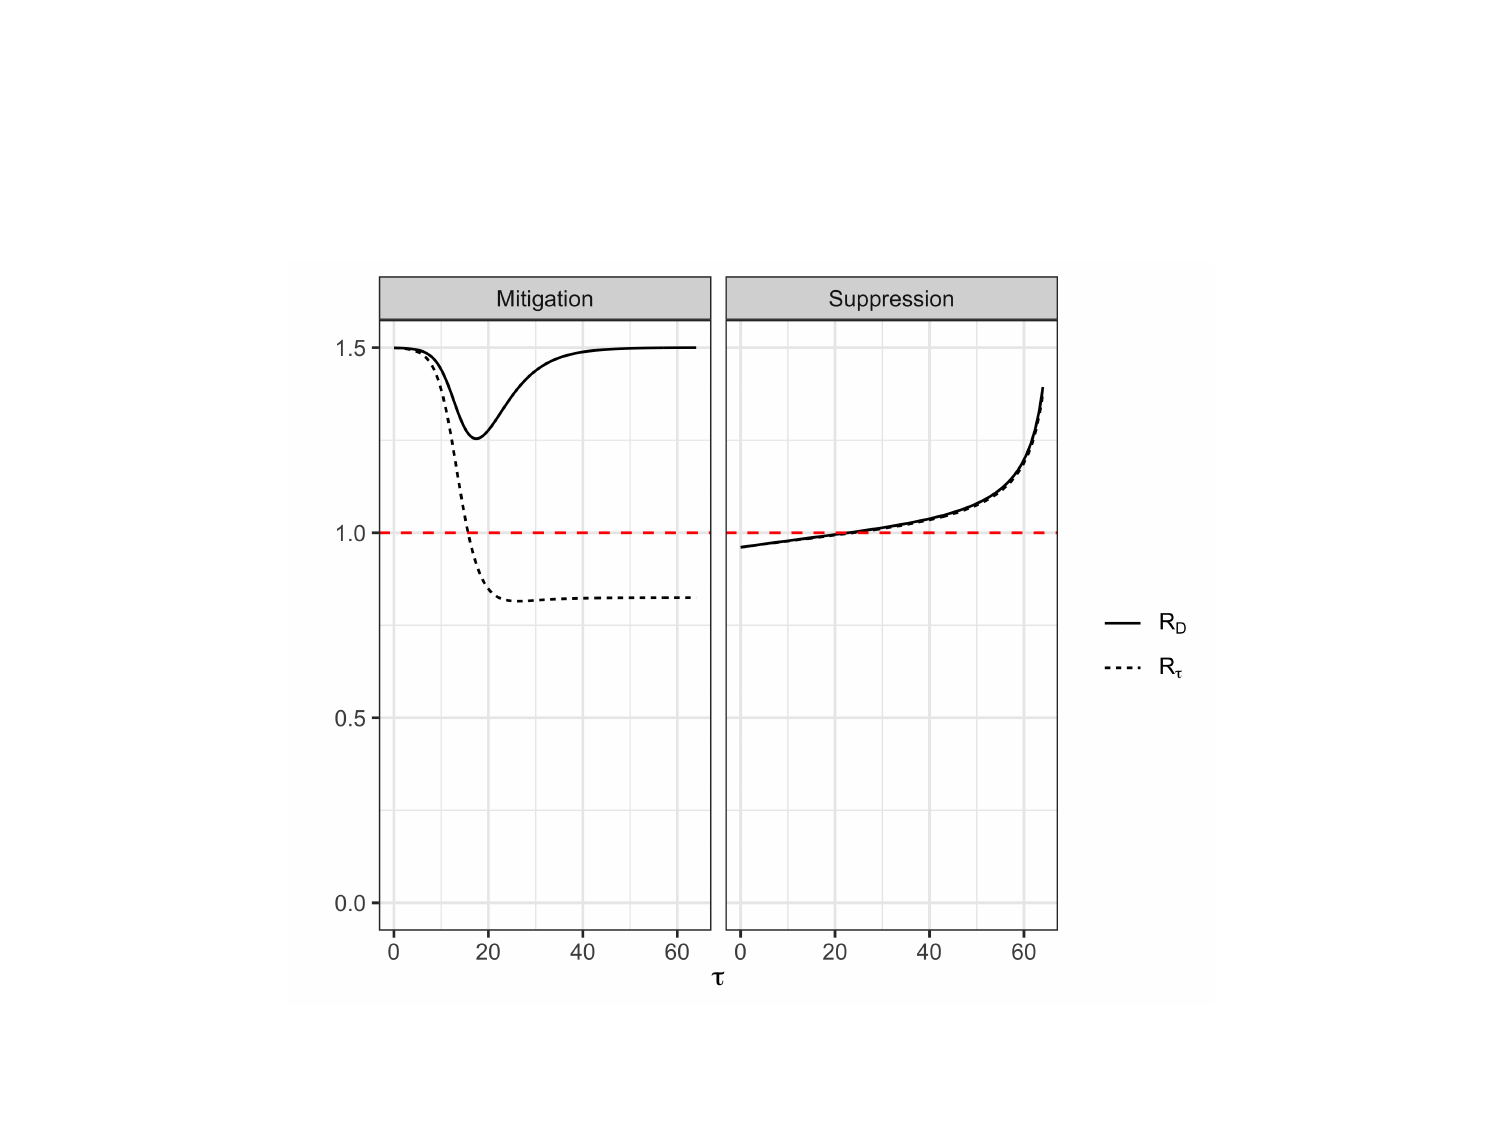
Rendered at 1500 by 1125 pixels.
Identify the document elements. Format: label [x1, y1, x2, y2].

picture [287, 262, 1215, 1005]
